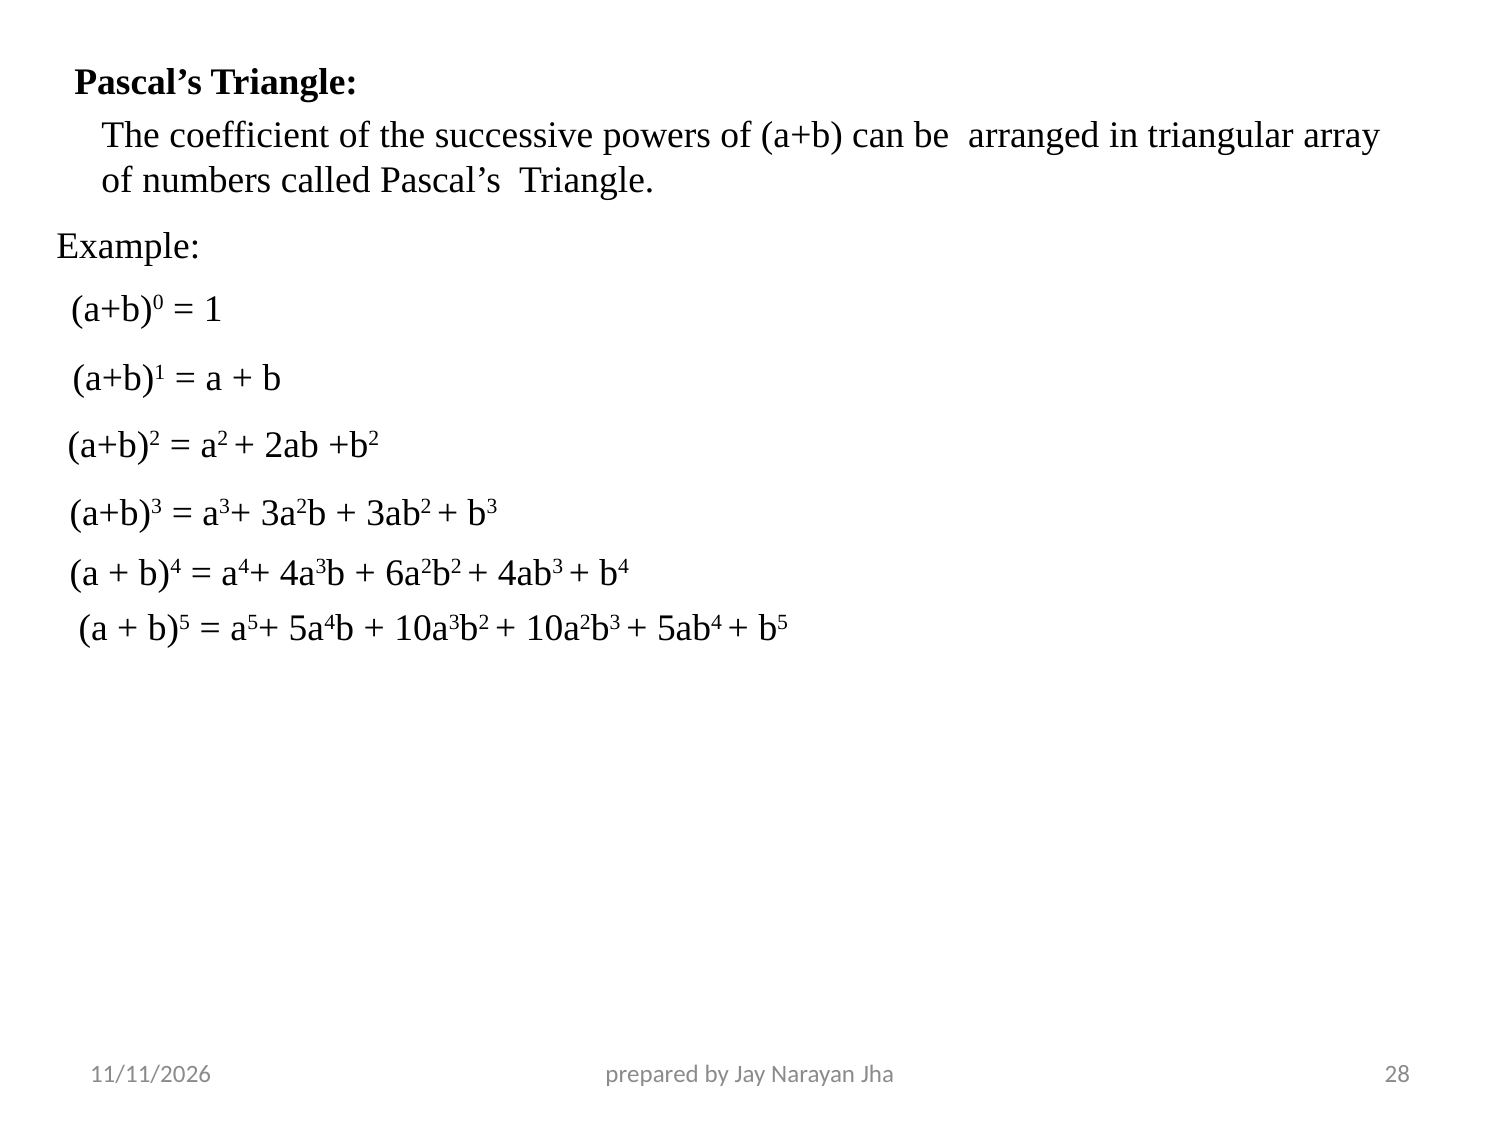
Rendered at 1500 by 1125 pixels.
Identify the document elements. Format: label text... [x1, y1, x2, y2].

text_box (a+b)2 = a2 + 2ab +b2 [52, 412, 395, 472]
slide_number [75, 1042, 425, 1103]
footer prepared by Jay Narayan Jha [512, 1042, 988, 1103]
slide_number 28 [1074, 1042, 1425, 1103]
text_box (a + b)5 = a5+ 5a4b + 10a3b2 + 10a2b3 + 5ab4 + b5 [63, 595, 804, 656]
text_box (a+b)0 = 1 [56, 276, 238, 336]
text_box Pascal’s Triangle: [59, 49, 374, 110]
text_box (a+b)3 = a3+ 3a2b + 3ab2 + b3 [54, 480, 513, 540]
text_box (a+b)1 = a + b [57, 345, 297, 406]
text_box The coefficient of the successive powers of (a+b) can be arranged in triangular array of numbers called Pascal’s Triangle. [86, 102, 1438, 208]
text_box Example: [41, 213, 216, 274]
text_box (a + b)4 = a4+ 4a3b + 6a2b2 + 4ab3 + b4 [54, 540, 645, 600]
